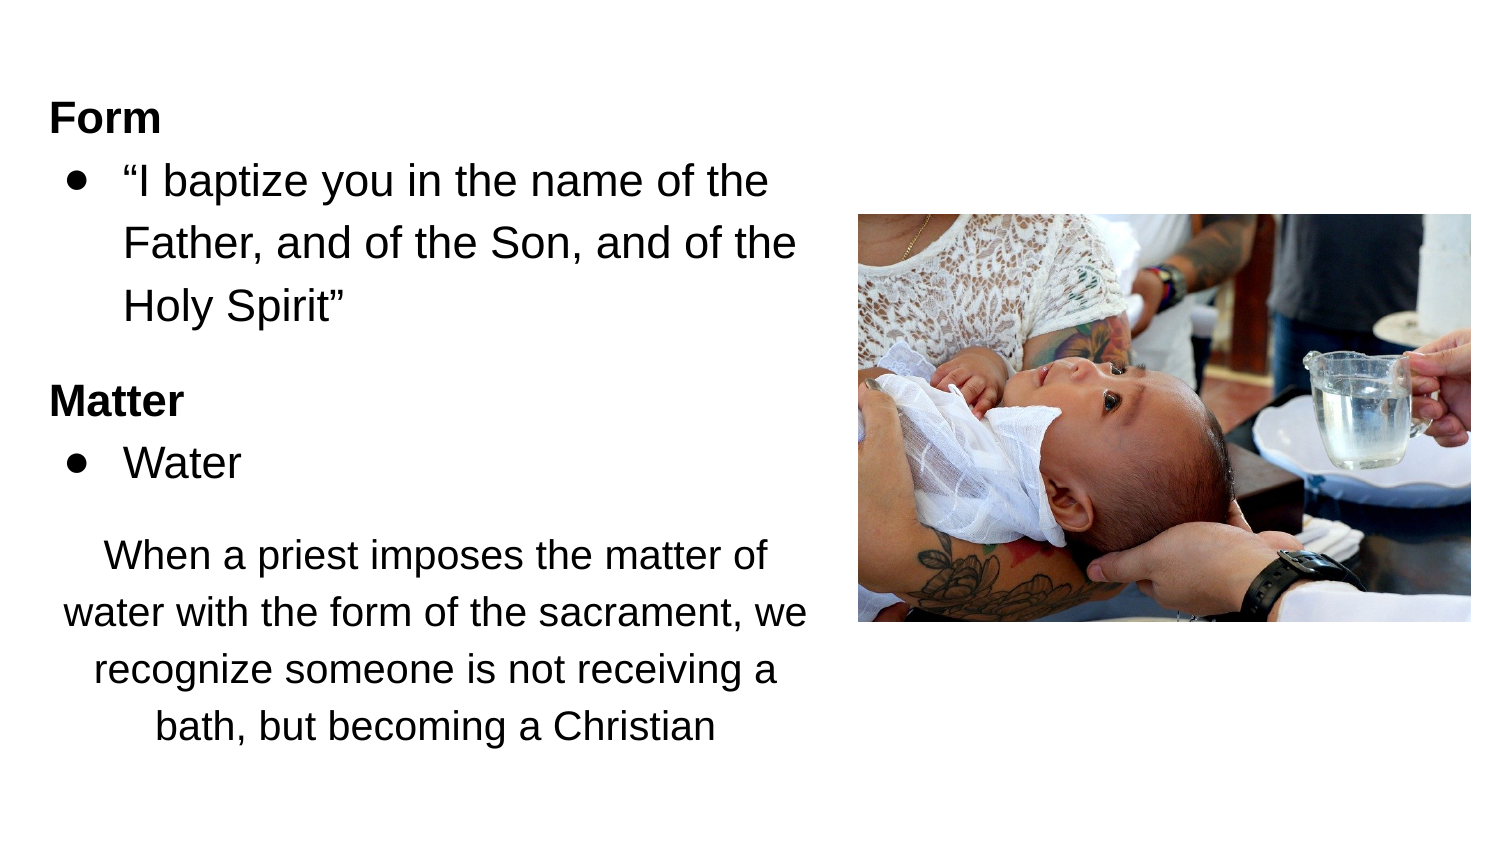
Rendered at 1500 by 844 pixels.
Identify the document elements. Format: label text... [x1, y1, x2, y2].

picture [857, 213, 1471, 622]
list Form “I baptize you in the name of the Father, and of the Son, and of the Holy Spirit” Matter Water When a priest imposes the matter of water with the form of the sacrament, we recognize someone is not receiving a bath, but becoming a Christian [33, 65, 838, 771]
